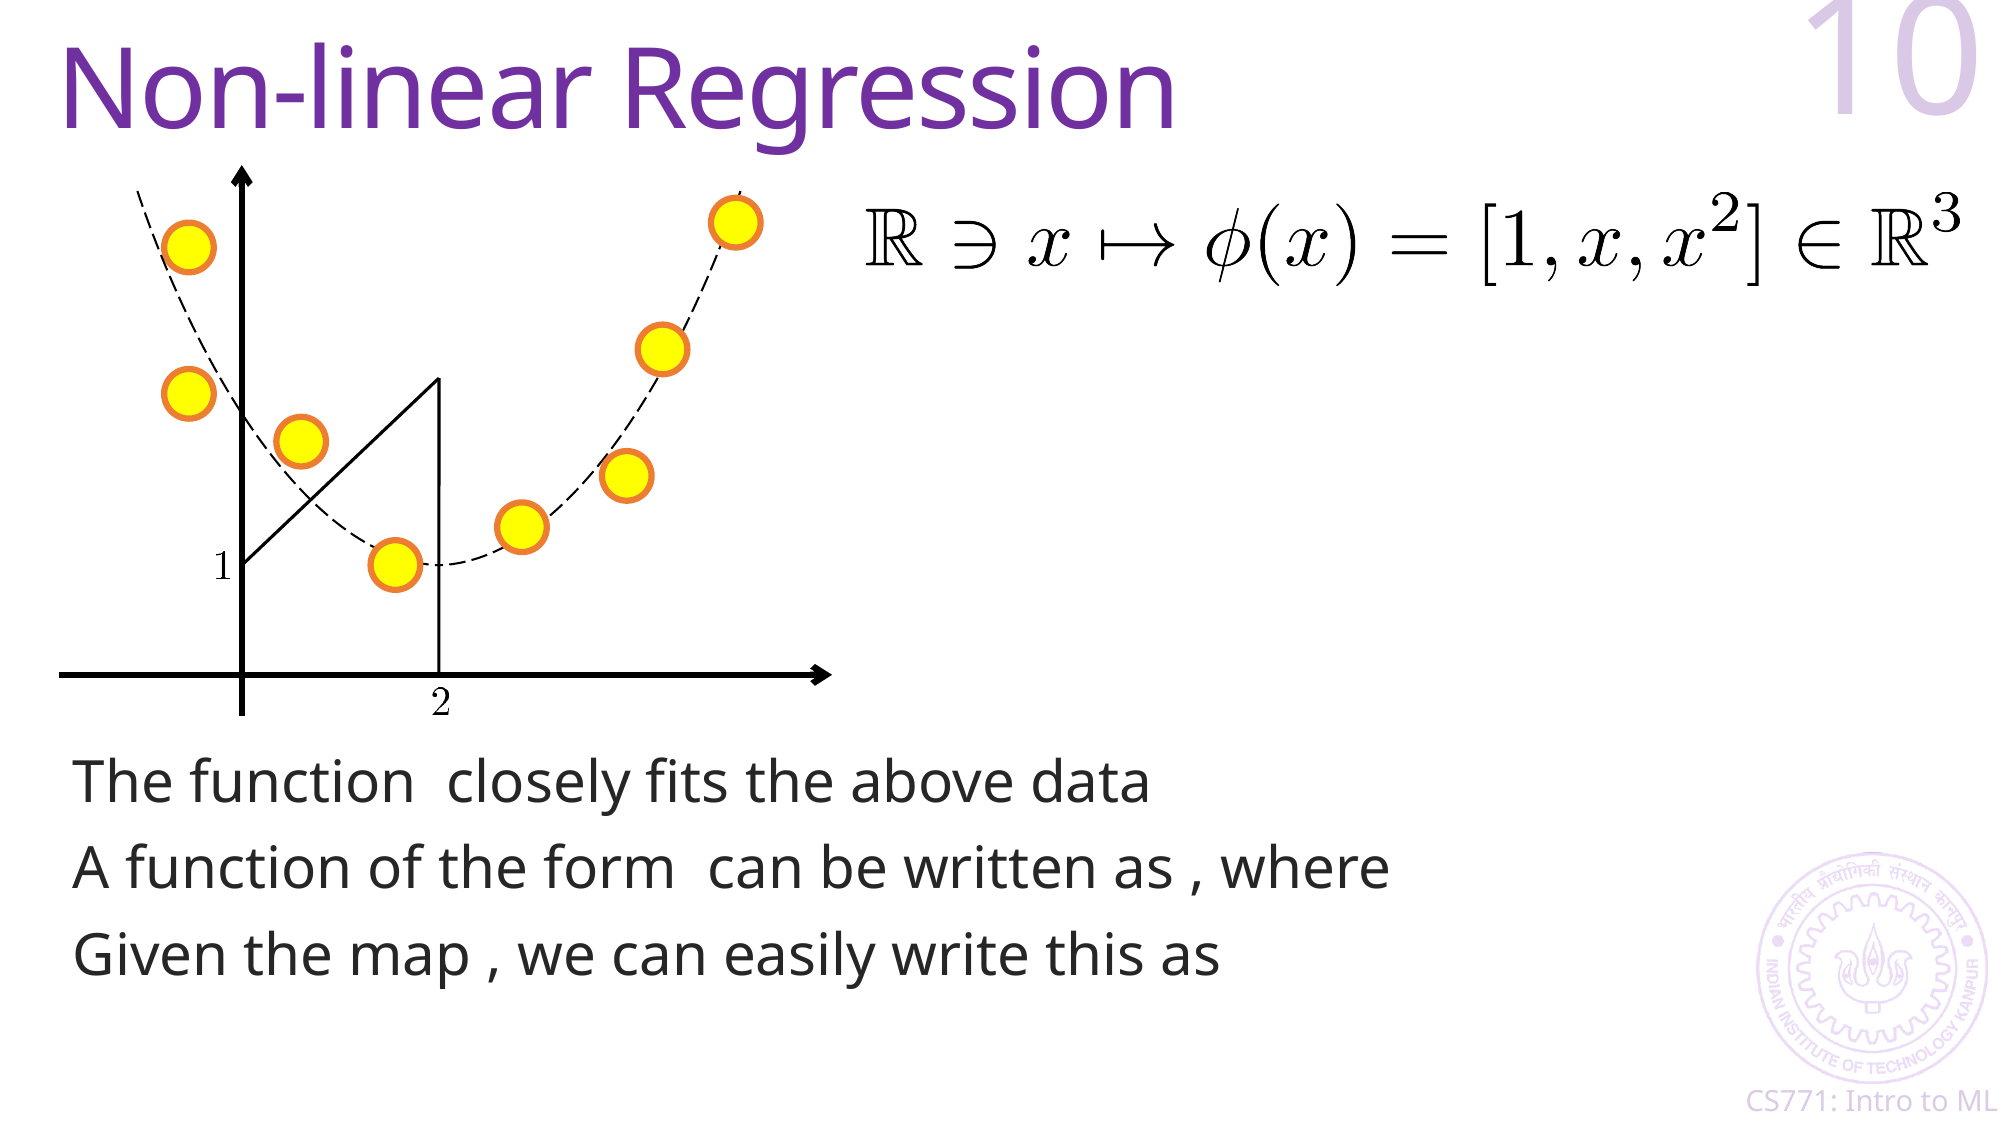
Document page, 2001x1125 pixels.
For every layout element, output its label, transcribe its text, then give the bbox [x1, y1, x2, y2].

picture [215, 551, 231, 580]
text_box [58, 164, 833, 717]
title Non-linear Regression [41, 5, 1945, 183]
picture [864, 192, 1960, 287]
slide_number 10 [1520, 6, 2000, 183]
picture [431, 687, 449, 716]
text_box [137, 190, 741, 566]
